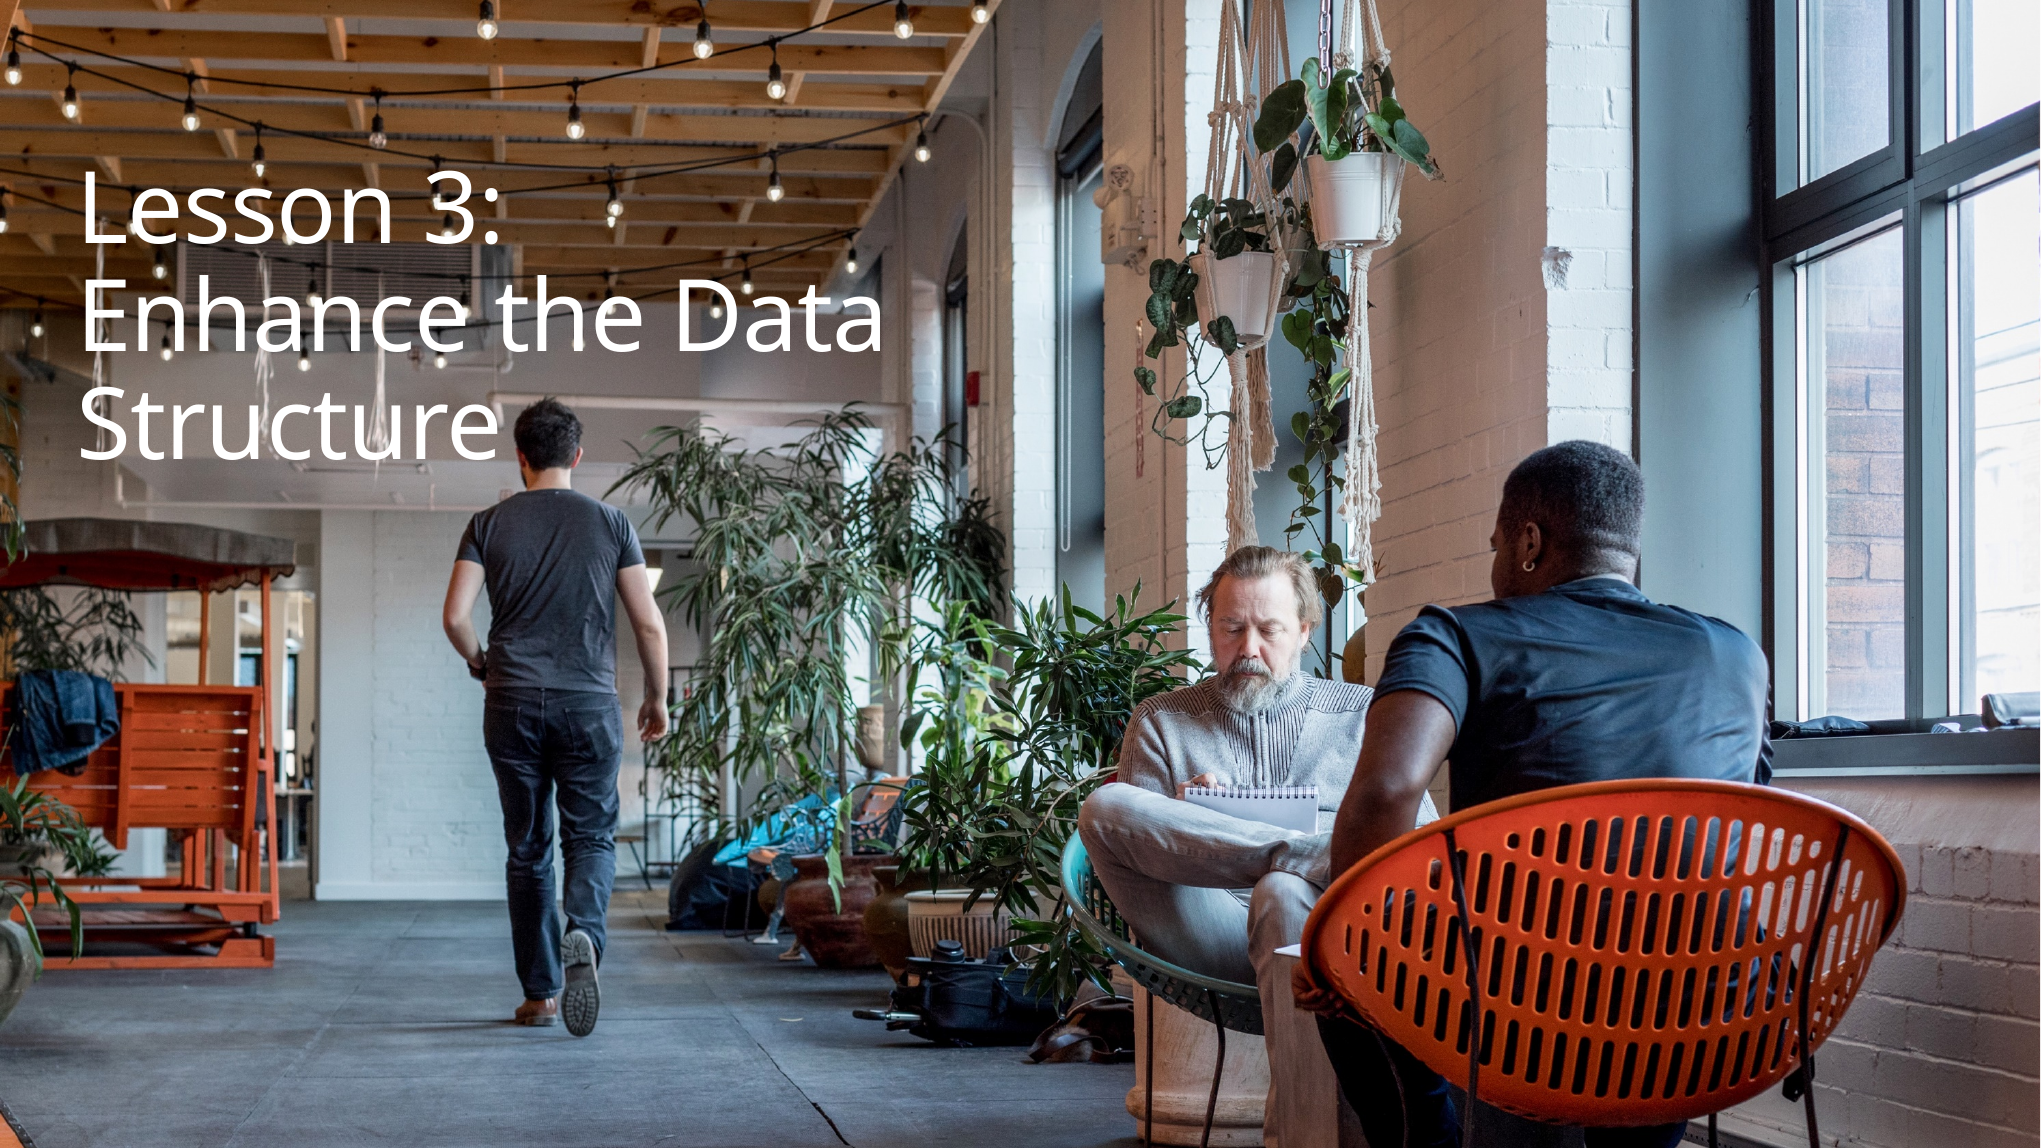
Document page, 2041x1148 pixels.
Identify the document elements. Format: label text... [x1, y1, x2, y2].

title Lesson 3: Enhance the Data Structure [76, 157, 1324, 753]
picture [0, 0, 2041, 1148]
